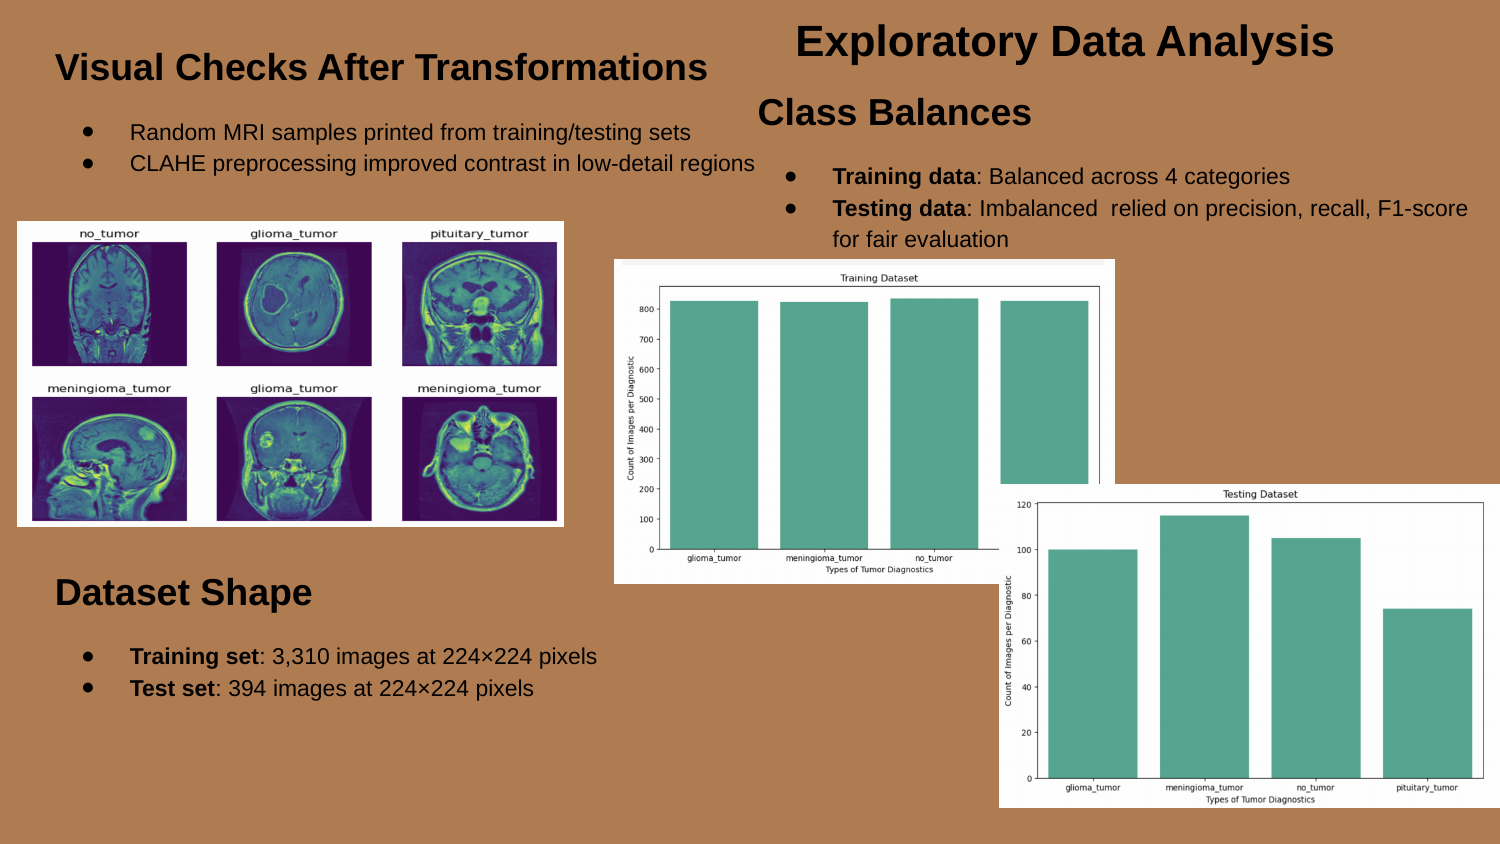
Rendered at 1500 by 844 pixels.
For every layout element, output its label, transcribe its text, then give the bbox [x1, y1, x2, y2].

picture [17, 221, 564, 527]
title Exploratory Data Analysis [780, 0, 1443, 66]
text_box Class Balances Training data: Balanced across 4 categories Testing data: Imbalanced relied on precision, recall, F1-score for fair evaluation [742, 66, 1500, 270]
picture [613, 259, 1500, 809]
list Visual Checks After Transformations Random MRI samples printed from training/testing sets CLAHE preprocessing improved contrast in low-detail regions Dataset Shape Training set: 3,310 images at 224×224 pixels Test set: 394 images at 224×224 pixels [40, 21, 807, 764]
